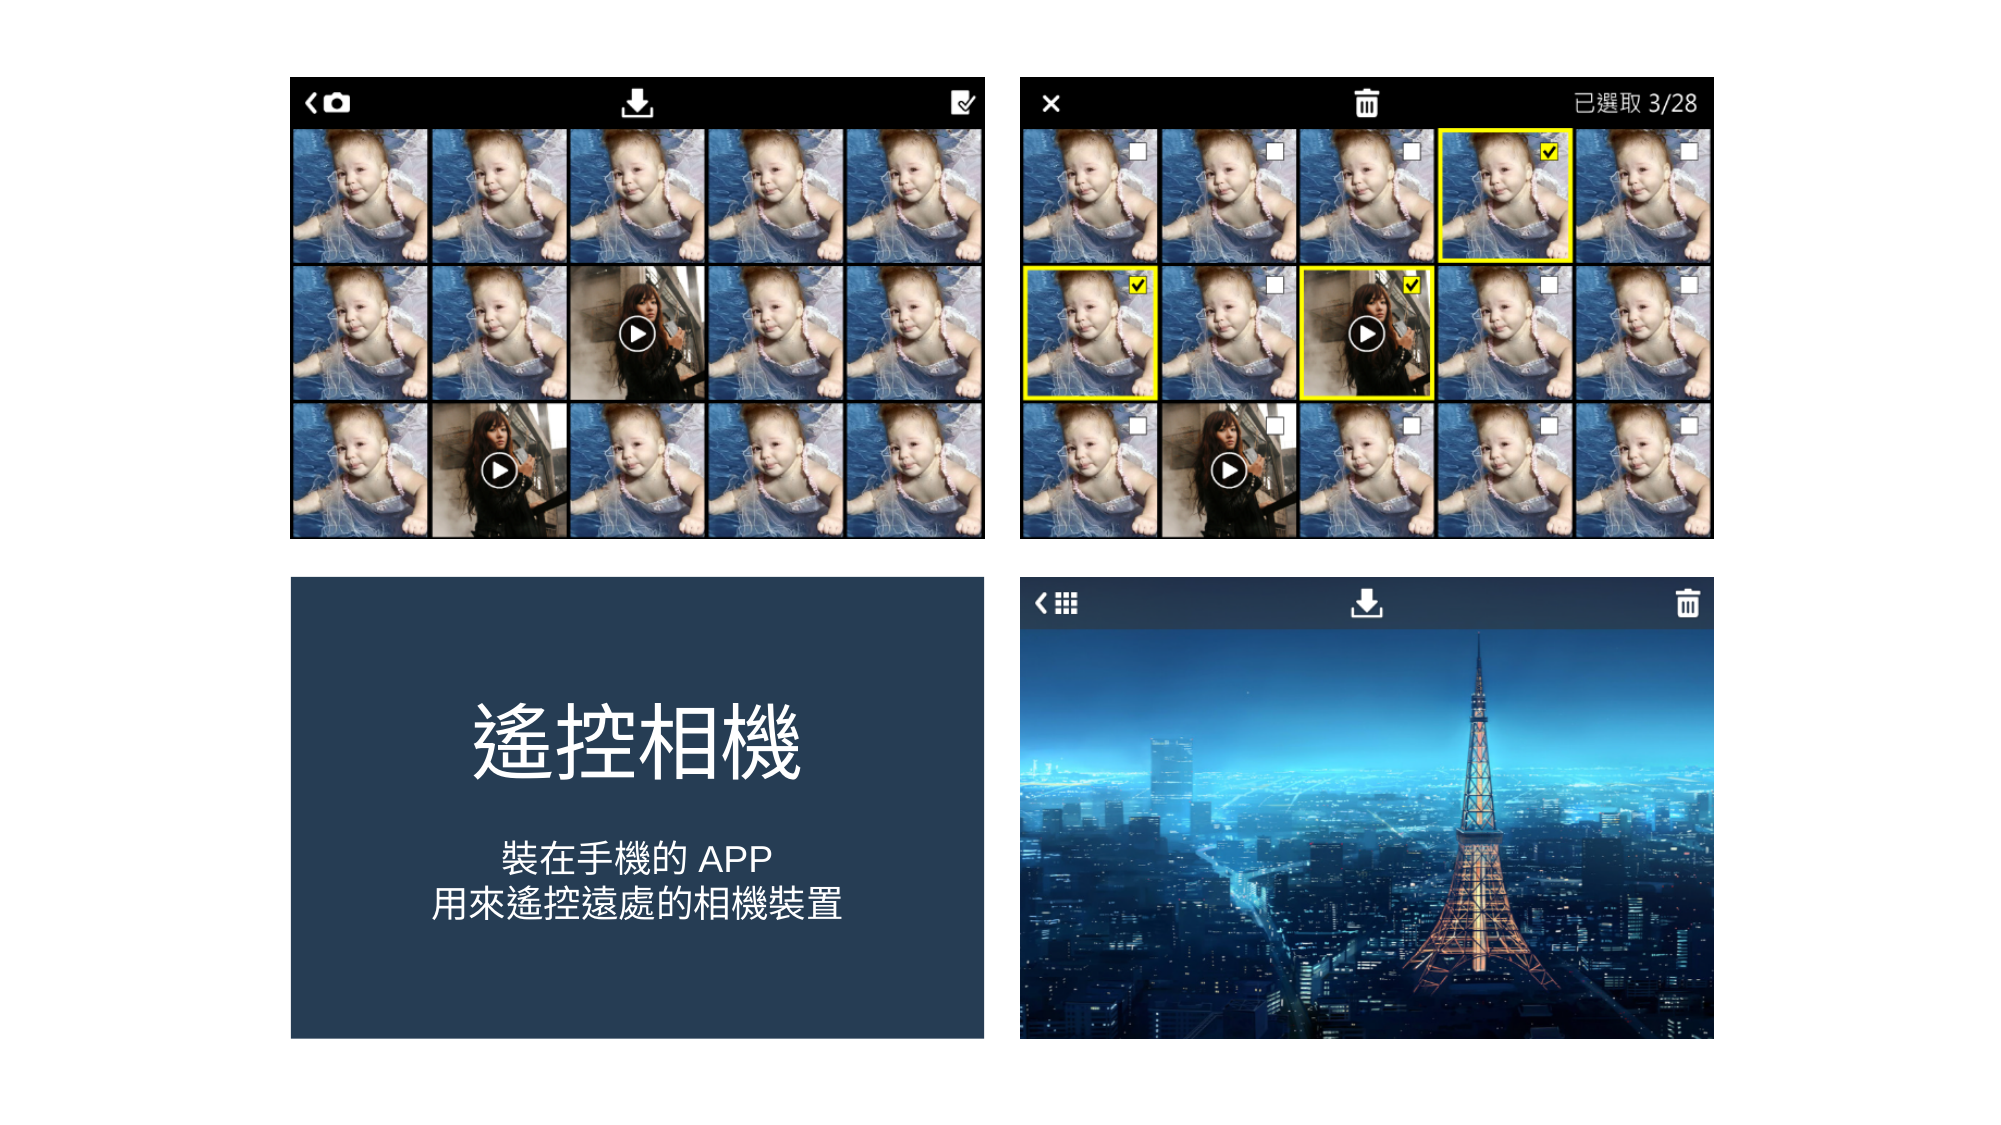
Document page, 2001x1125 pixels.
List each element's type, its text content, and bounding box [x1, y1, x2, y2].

picture [290, 77, 985, 540]
text_box 遙控相機 裝在手機的APP 用來遙控遠處的相機裝置 [290, 576, 985, 1040]
picture [1020, 77, 1714, 540]
picture [1020, 577, 1714, 1039]
